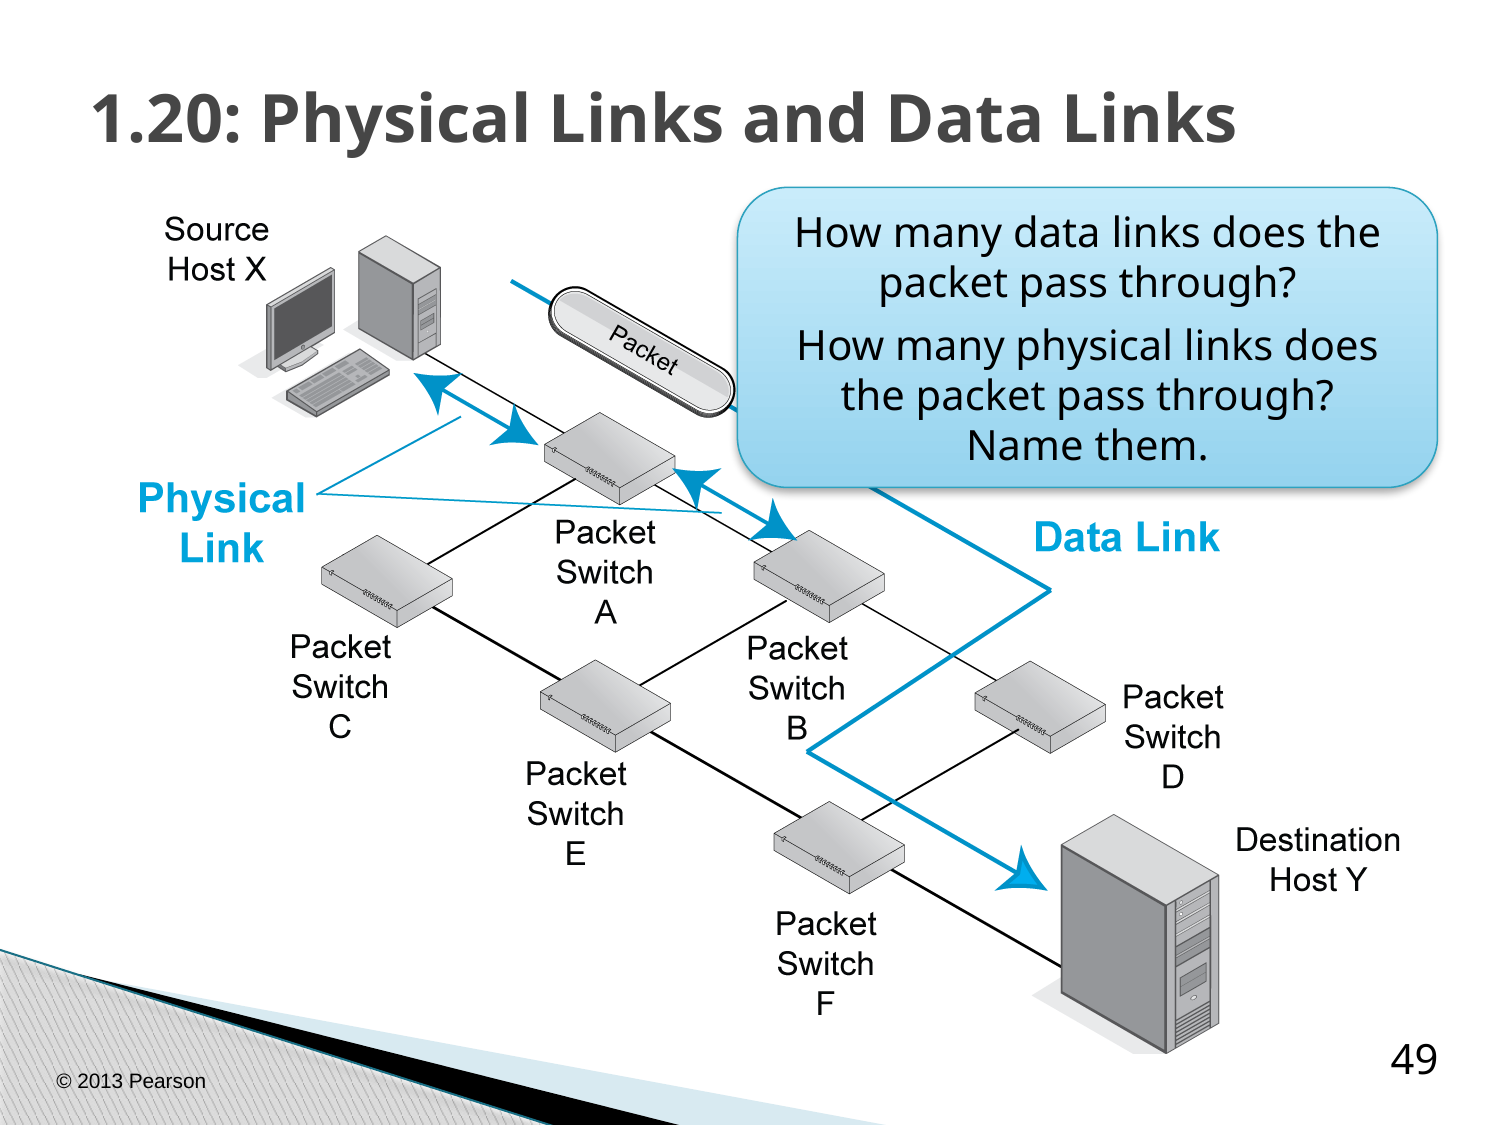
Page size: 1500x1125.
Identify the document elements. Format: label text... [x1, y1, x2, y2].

text_box How many data links does the packet pass through? How many physical links does the packet pass through? Name them. [743, 186, 1439, 486]
title 1.20: Physical Links and Data Links [75, 45, 1425, 188]
footer © 2013 Pearson [24, 1040, 238, 1100]
slide_number 49 [1312, 1037, 1454, 1098]
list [137, 212, 1401, 1054]
